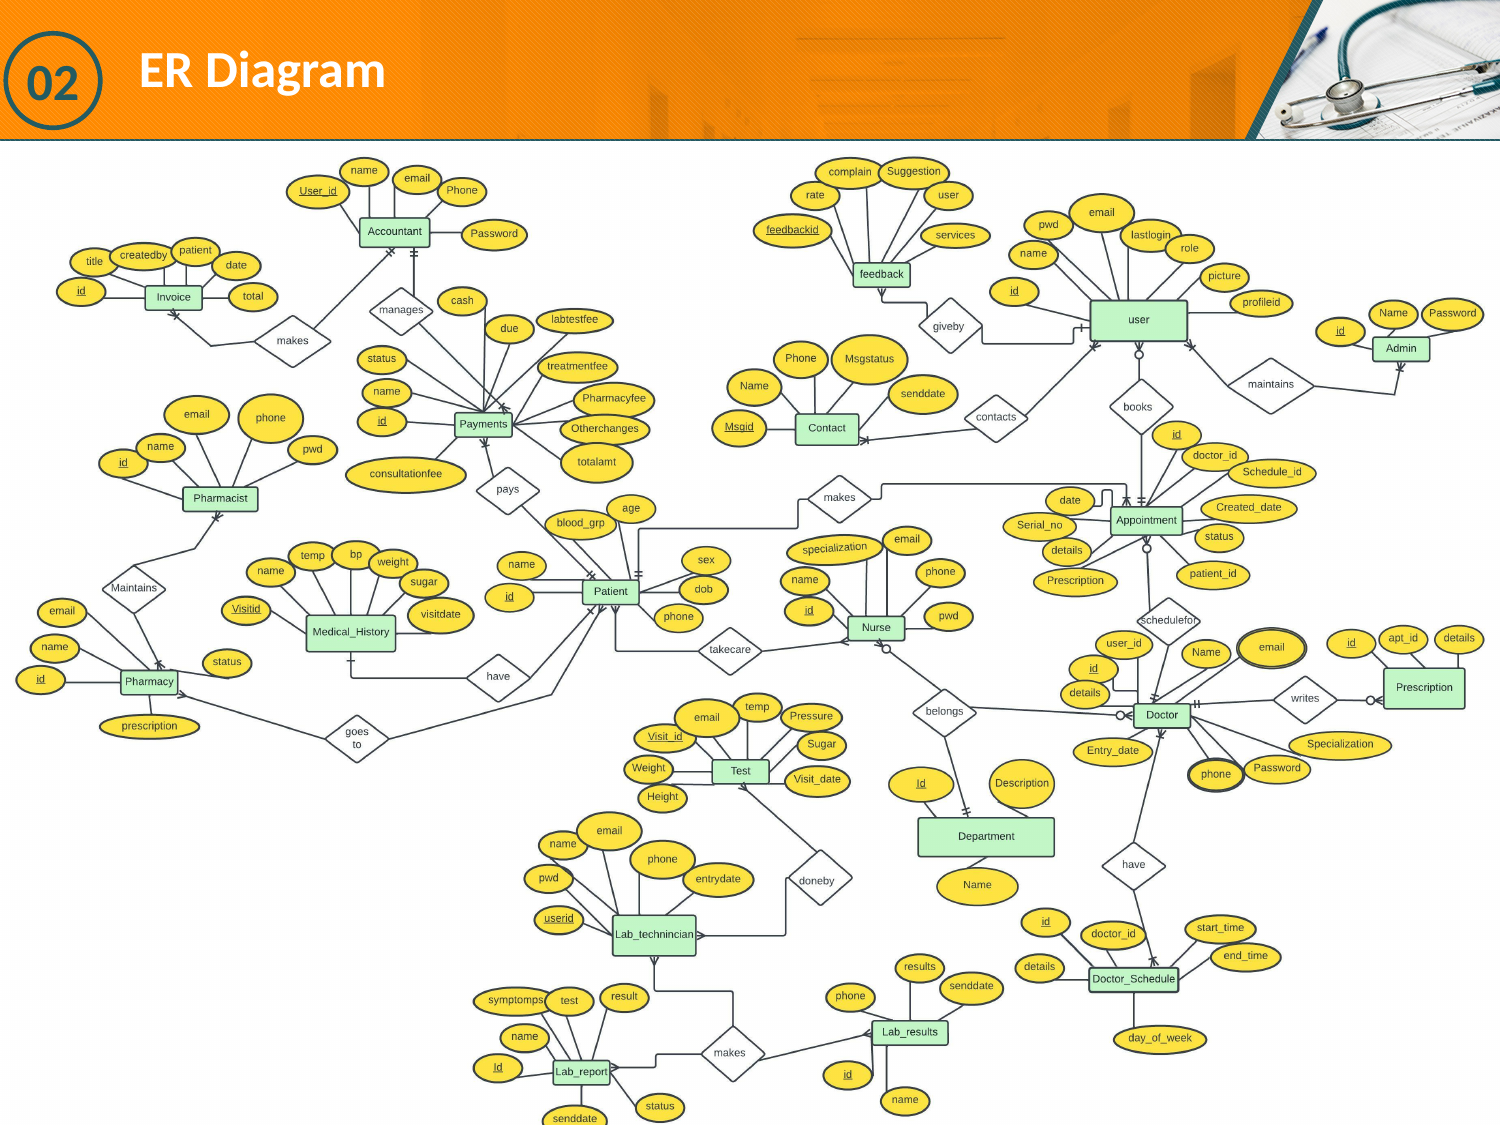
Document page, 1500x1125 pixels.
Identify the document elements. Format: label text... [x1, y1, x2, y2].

picture [0, 0, 1500, 1125]
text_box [5, 33, 101, 129]
title ER Diagram [123, 0, 1287, 132]
